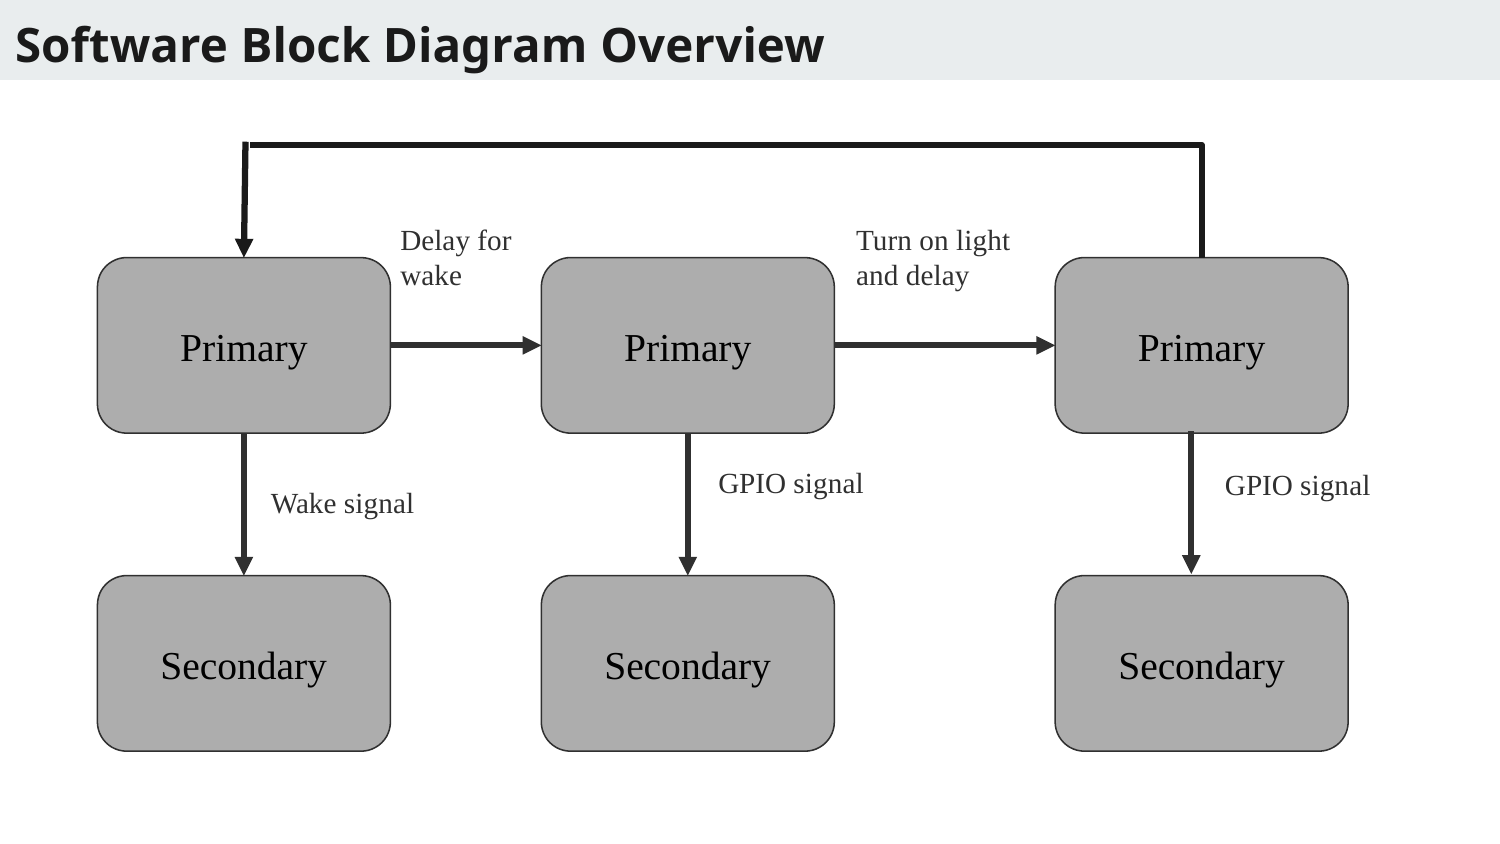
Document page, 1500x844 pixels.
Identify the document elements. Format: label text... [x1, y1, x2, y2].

text_box Delay for wake [385, 206, 547, 307]
text_box Primary [1055, 257, 1349, 434]
text_box Wake signal [255, 469, 568, 535]
text_box Primary [541, 257, 664, 434]
text_box Secondary [97, 575, 391, 752]
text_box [669, 0, 783, 678]
text_box Turn on light and delay [841, 206, 1049, 307]
text_box Primary [788, 257, 835, 434]
text_box GPIO signal [788, 448, 1016, 514]
title Software Block Diagram Overview [0, 0, 664, 88]
text_box Secondary [541, 575, 835, 752]
title Software Block Diagram Overview [788, 0, 1262, 88]
text_box Secondary [1055, 575, 1349, 752]
text_box GPIO signal [1210, 451, 1403, 517]
text_box Primary [97, 257, 391, 434]
